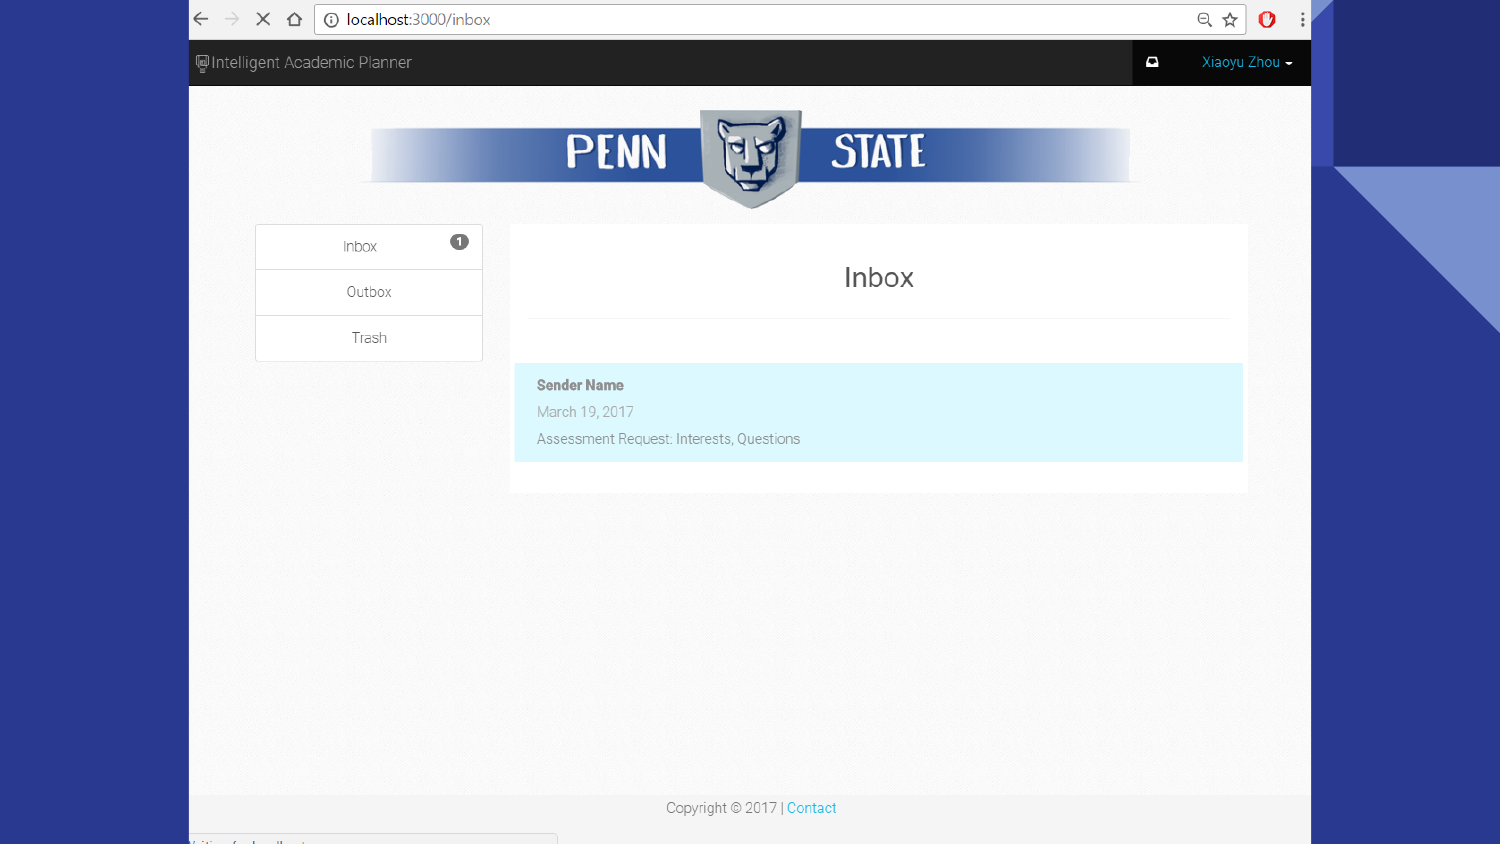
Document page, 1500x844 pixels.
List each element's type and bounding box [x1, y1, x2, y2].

picture [188, 0, 1312, 844]
